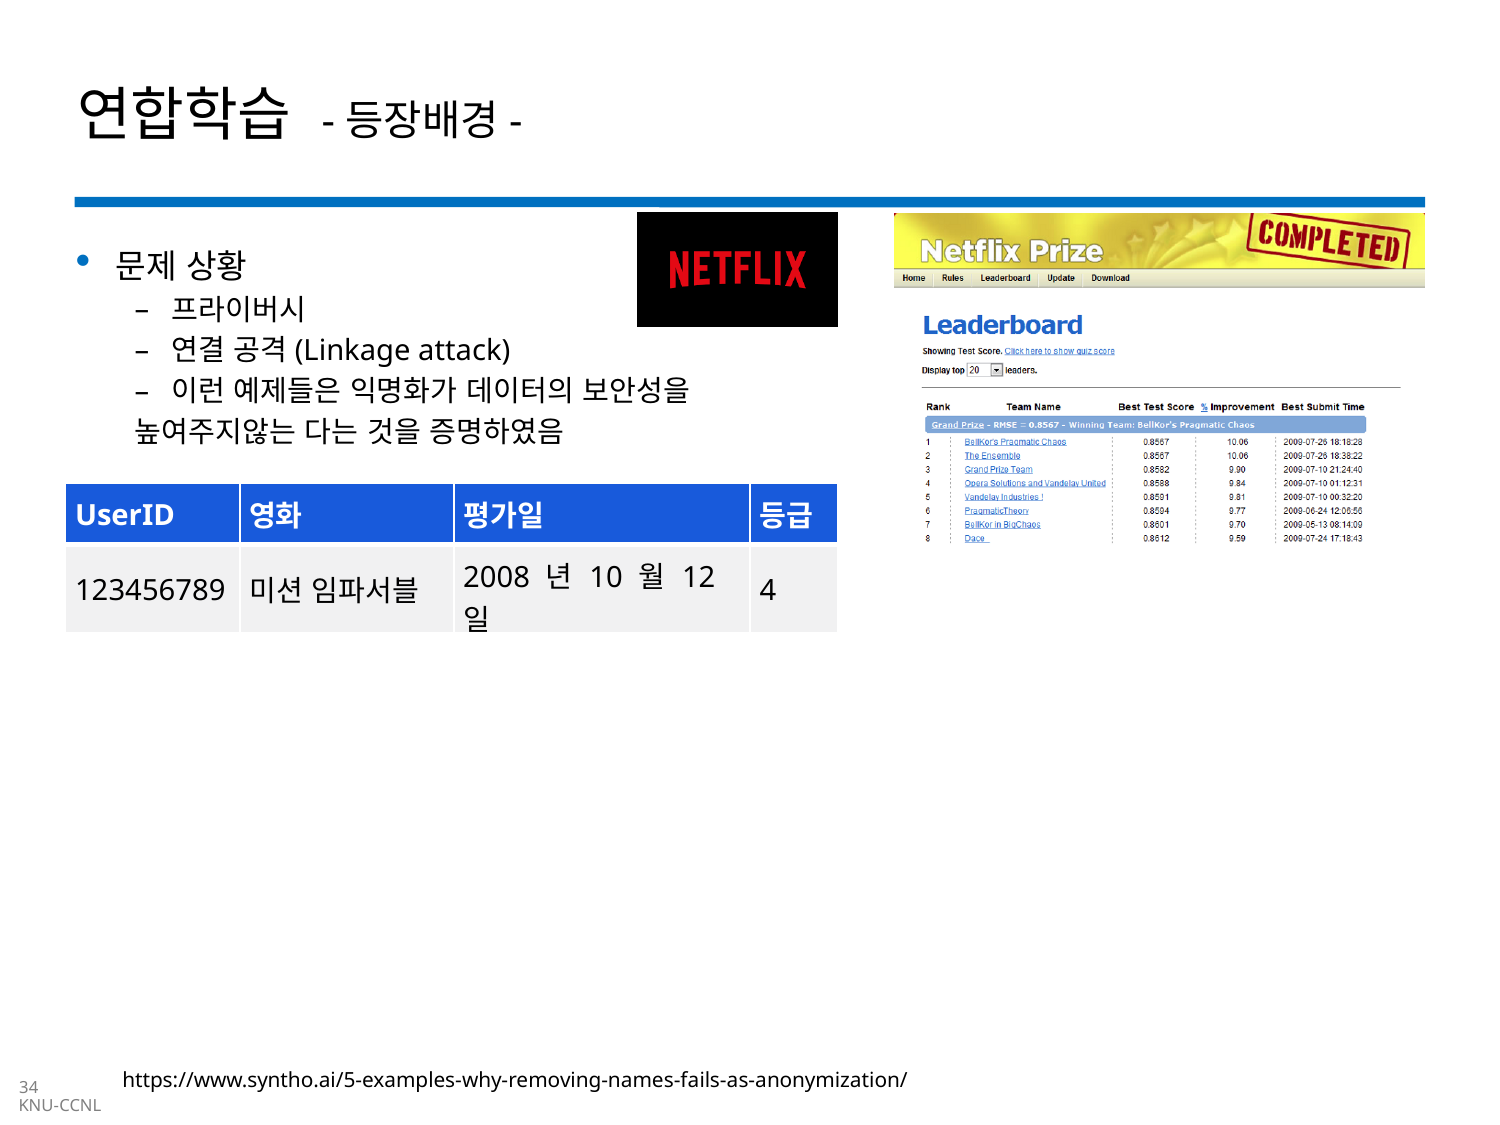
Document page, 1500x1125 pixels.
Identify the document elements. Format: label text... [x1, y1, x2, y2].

table_header 등급 [751, 484, 837, 542]
text_box https://www.syntho.ai/5-examples-why-removing-names-fails-as-anonymization/ [107, 1059, 1065, 1100]
table_cell 123456789 [66, 547, 239, 632]
table_header UserID [66, 484, 239, 542]
table_cell 미션 임파서블 [241, 547, 453, 632]
table_header 평가일 [455, 484, 749, 542]
table_header 영화 [241, 484, 453, 542]
table_cell 2008 년 10 월 12 일 [455, 547, 749, 632]
title 연합학습 -등장배경- [62, 62, 1413, 163]
picture [637, 212, 838, 327]
list 문제 상황 프라이버시 연결 공격(Linkage attack) 이런 예제들은 익명화가 데이터의 보안성을 높여주지않는 다는 것을 증명하였음 [62, 237, 1425, 1075]
picture [894, 213, 1426, 545]
table_cell 4 [751, 547, 837, 632]
